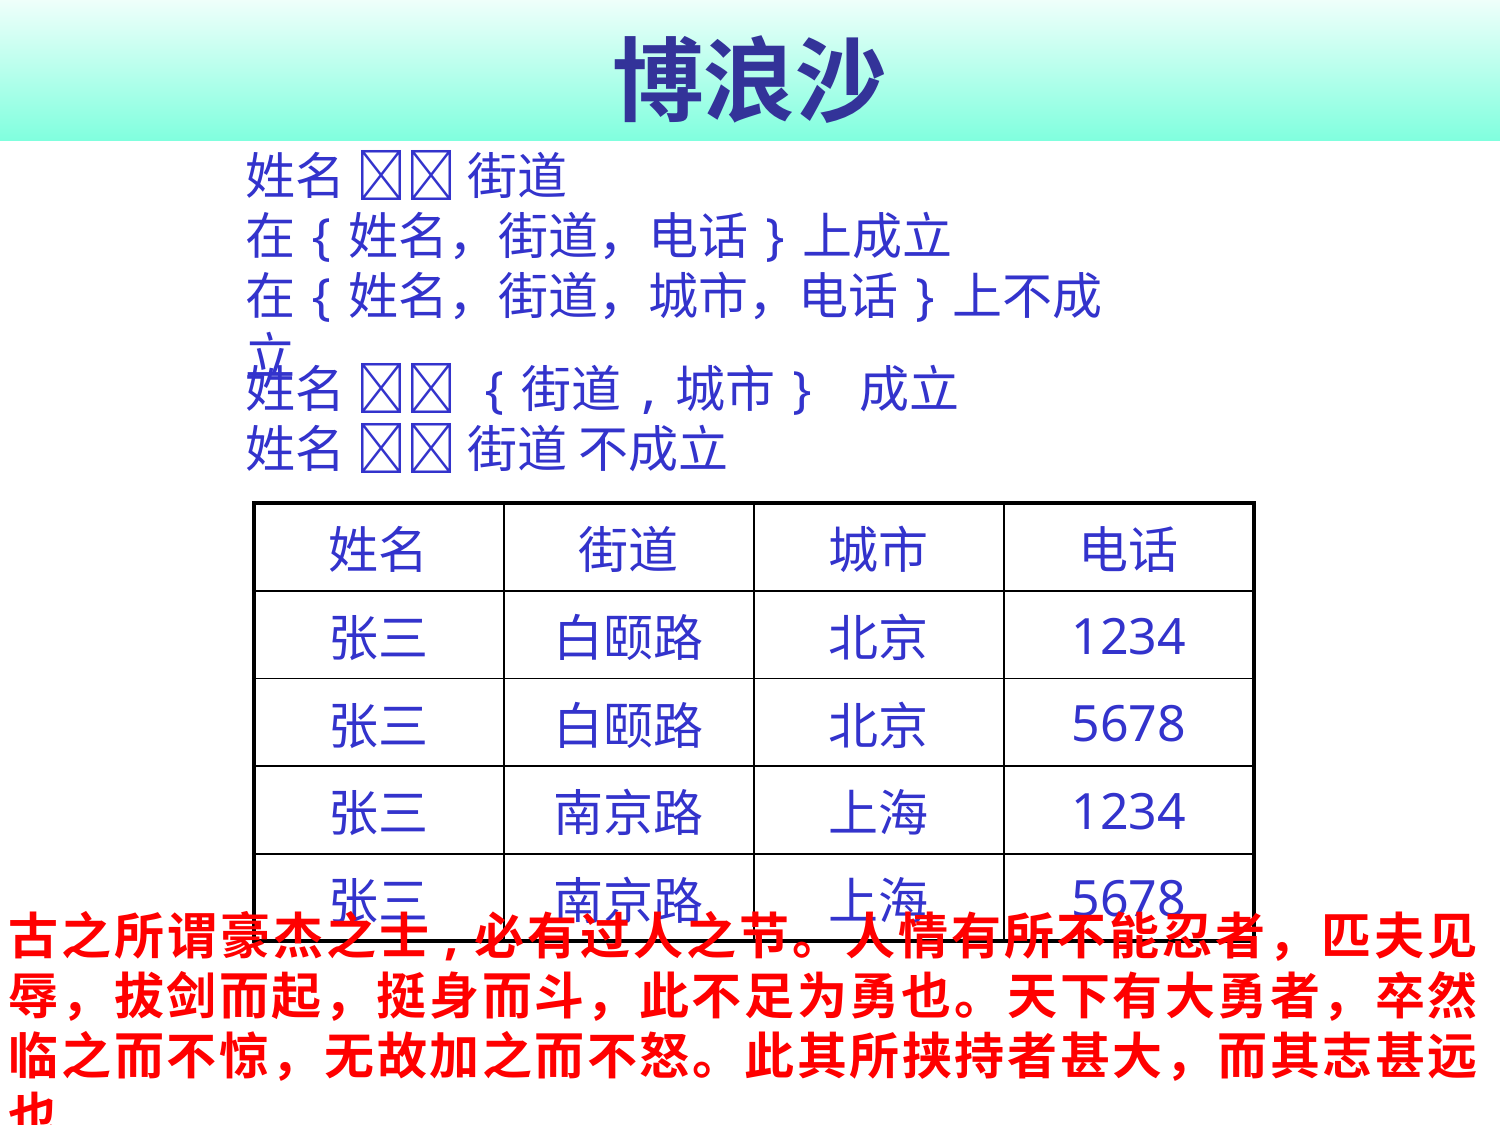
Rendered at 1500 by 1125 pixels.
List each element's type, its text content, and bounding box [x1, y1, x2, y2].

table_cell 1234 [1005, 767, 1252, 853]
text_box 古之所谓豪杰之士,必有过人之节。人情有所不能忍者，匹夫见辱，拔剑而起，挺身而斗，此不足为勇也。天下有大勇者，卒然临之而不惊，无故加之而不怒。此其所挟持者甚大，而其志甚远也 [0, 897, 1494, 1125]
table_cell 张三 [256, 767, 503, 853]
table_cell 张三 [256, 592, 503, 678]
table_header 姓名 [256, 505, 503, 590]
table_header 电话 [1005, 505, 1252, 590]
table_cell 上海 [755, 855, 1003, 897]
table_cell 5678 [1005, 679, 1252, 765]
table_cell 北京 [755, 592, 1003, 678]
table_cell 北京 [755, 679, 1003, 765]
table_cell 南京路 [505, 767, 753, 853]
table_cell 张三 [256, 679, 503, 765]
table_cell 5678 [1005, 855, 1252, 897]
table_cell 白颐路 [505, 592, 753, 678]
table_header 街道 [505, 505, 753, 590]
title 博浪沙 [0, 0, 1500, 141]
table_cell 张三 [256, 855, 503, 897]
table_cell 1234 [1005, 592, 1252, 678]
table_header 城市 [755, 505, 1003, 590]
table_cell 白颐路 [505, 679, 753, 765]
text_box 姓名  街道 在{姓名，街道，电话}上成立 在{姓名，街道，城市，电话}上不成立 [230, 137, 1128, 392]
table_cell 南京路 [505, 855, 753, 897]
text_box 姓名  {街道,城市} 成立 姓名  街道 不成立 [230, 349, 1007, 485]
table_cell 上海 [755, 767, 1003, 853]
